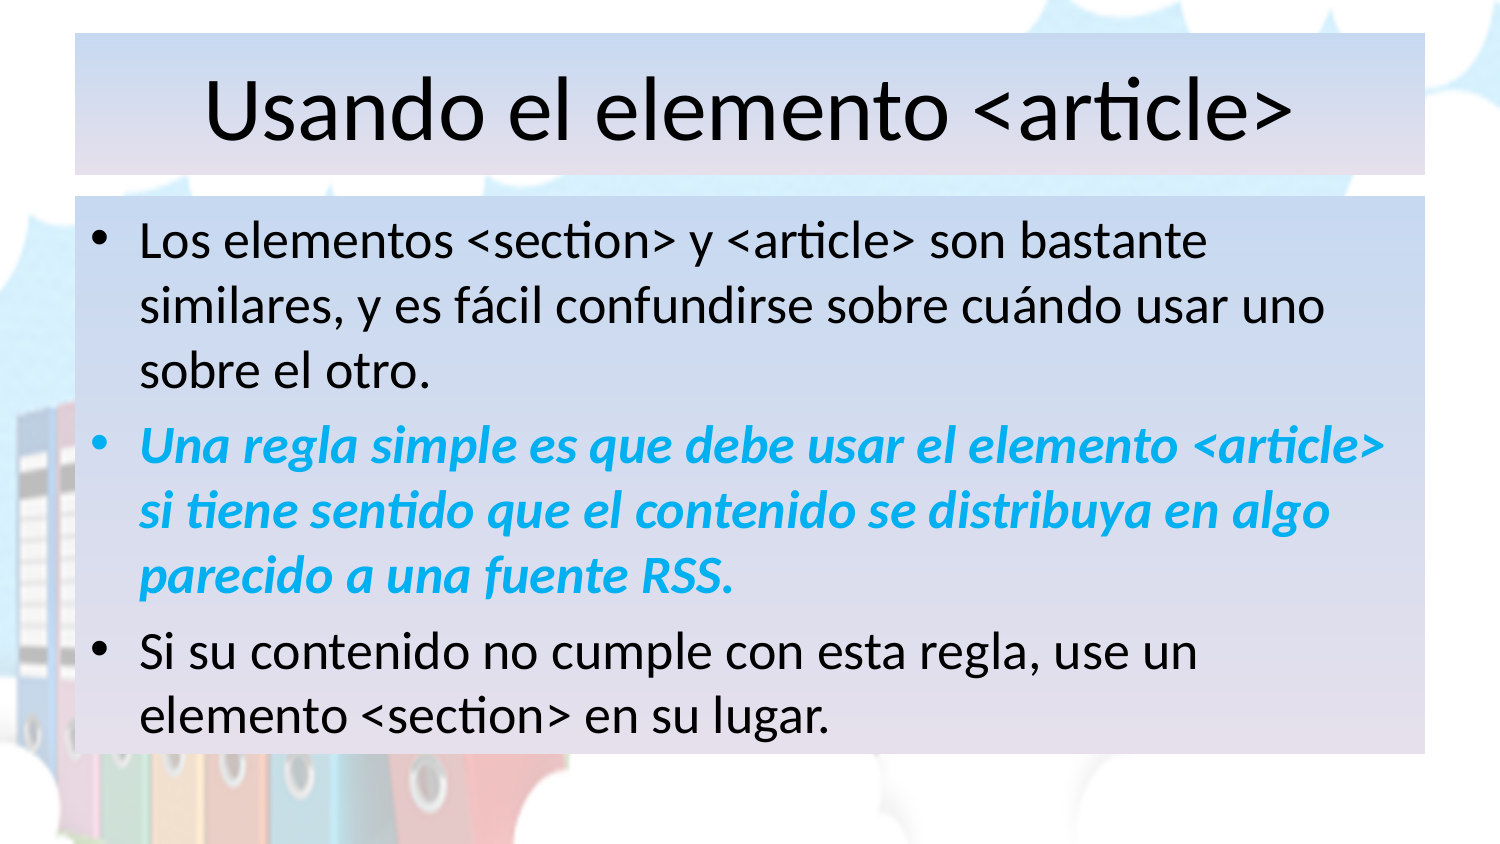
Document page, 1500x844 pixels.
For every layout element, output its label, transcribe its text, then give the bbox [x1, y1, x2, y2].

list Los elementos <section> y <article> son bastante similares, y es fácil confundirse sobre cuándo usar uno sobre el otro. Una regla simple es que debe usar el elemento <article> si tiene sentido que el contenido se distribuya en algo parecido a una fuente RSS. Si su contenido no cumple con esta regla, use un elemento <section> en su lugar. [75, 196, 1425, 754]
title Usando el elemento <article> [75, 33, 1425, 175]
